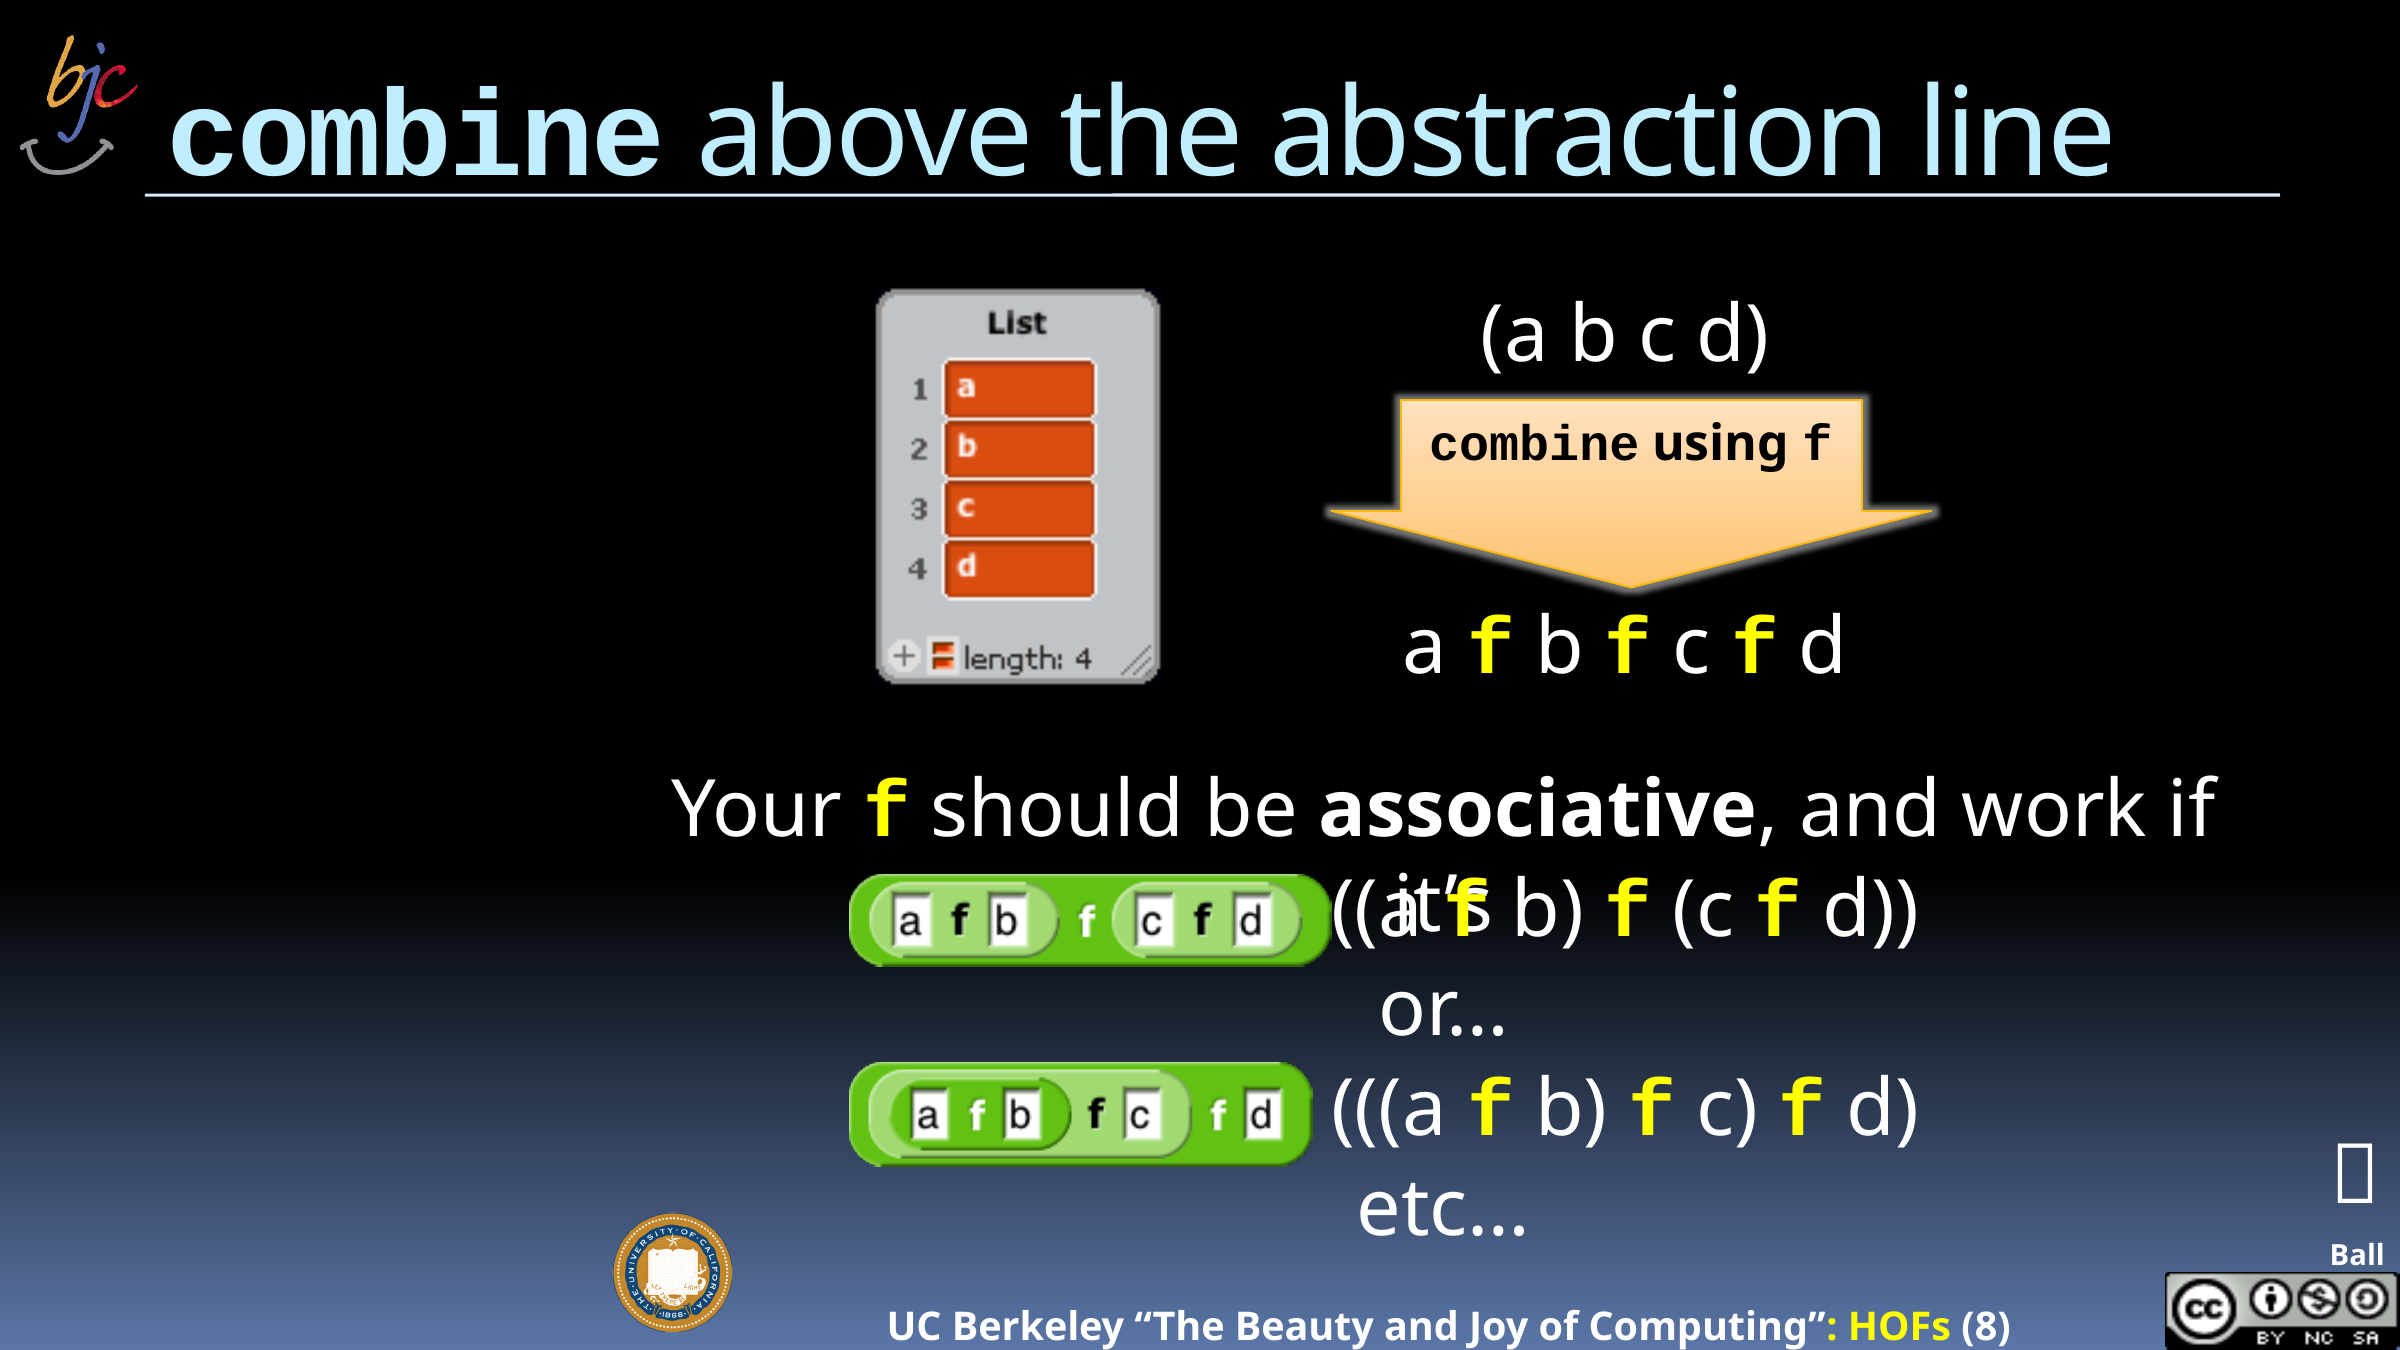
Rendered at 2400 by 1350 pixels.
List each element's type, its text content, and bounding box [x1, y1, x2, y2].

title combine above the abstraction line [144, 41, 2288, 192]
text_box  [2274, 1112, 2400, 1228]
picture [849, 874, 1332, 968]
text_box a f b f c f d [1050, 587, 2200, 698]
picture [874, 286, 1163, 686]
text_box or… [687, 948, 2200, 1059]
picture [19, 35, 138, 175]
text_box ((a f b) f (c f d)) [1050, 849, 2200, 948]
text_box etc… [687, 1148, 2200, 1259]
picture [2165, 1272, 2400, 1350]
picture [849, 1061, 1313, 1168]
text_box Your f should be associative, and work if it’s [612, 749, 2275, 955]
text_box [1329, 399, 1932, 588]
text_box (a b c d) [1050, 275, 2200, 385]
picture [612, 1212, 733, 1333]
text_box (((a f b) f c) f d) [1050, 1048, 2200, 1148]
